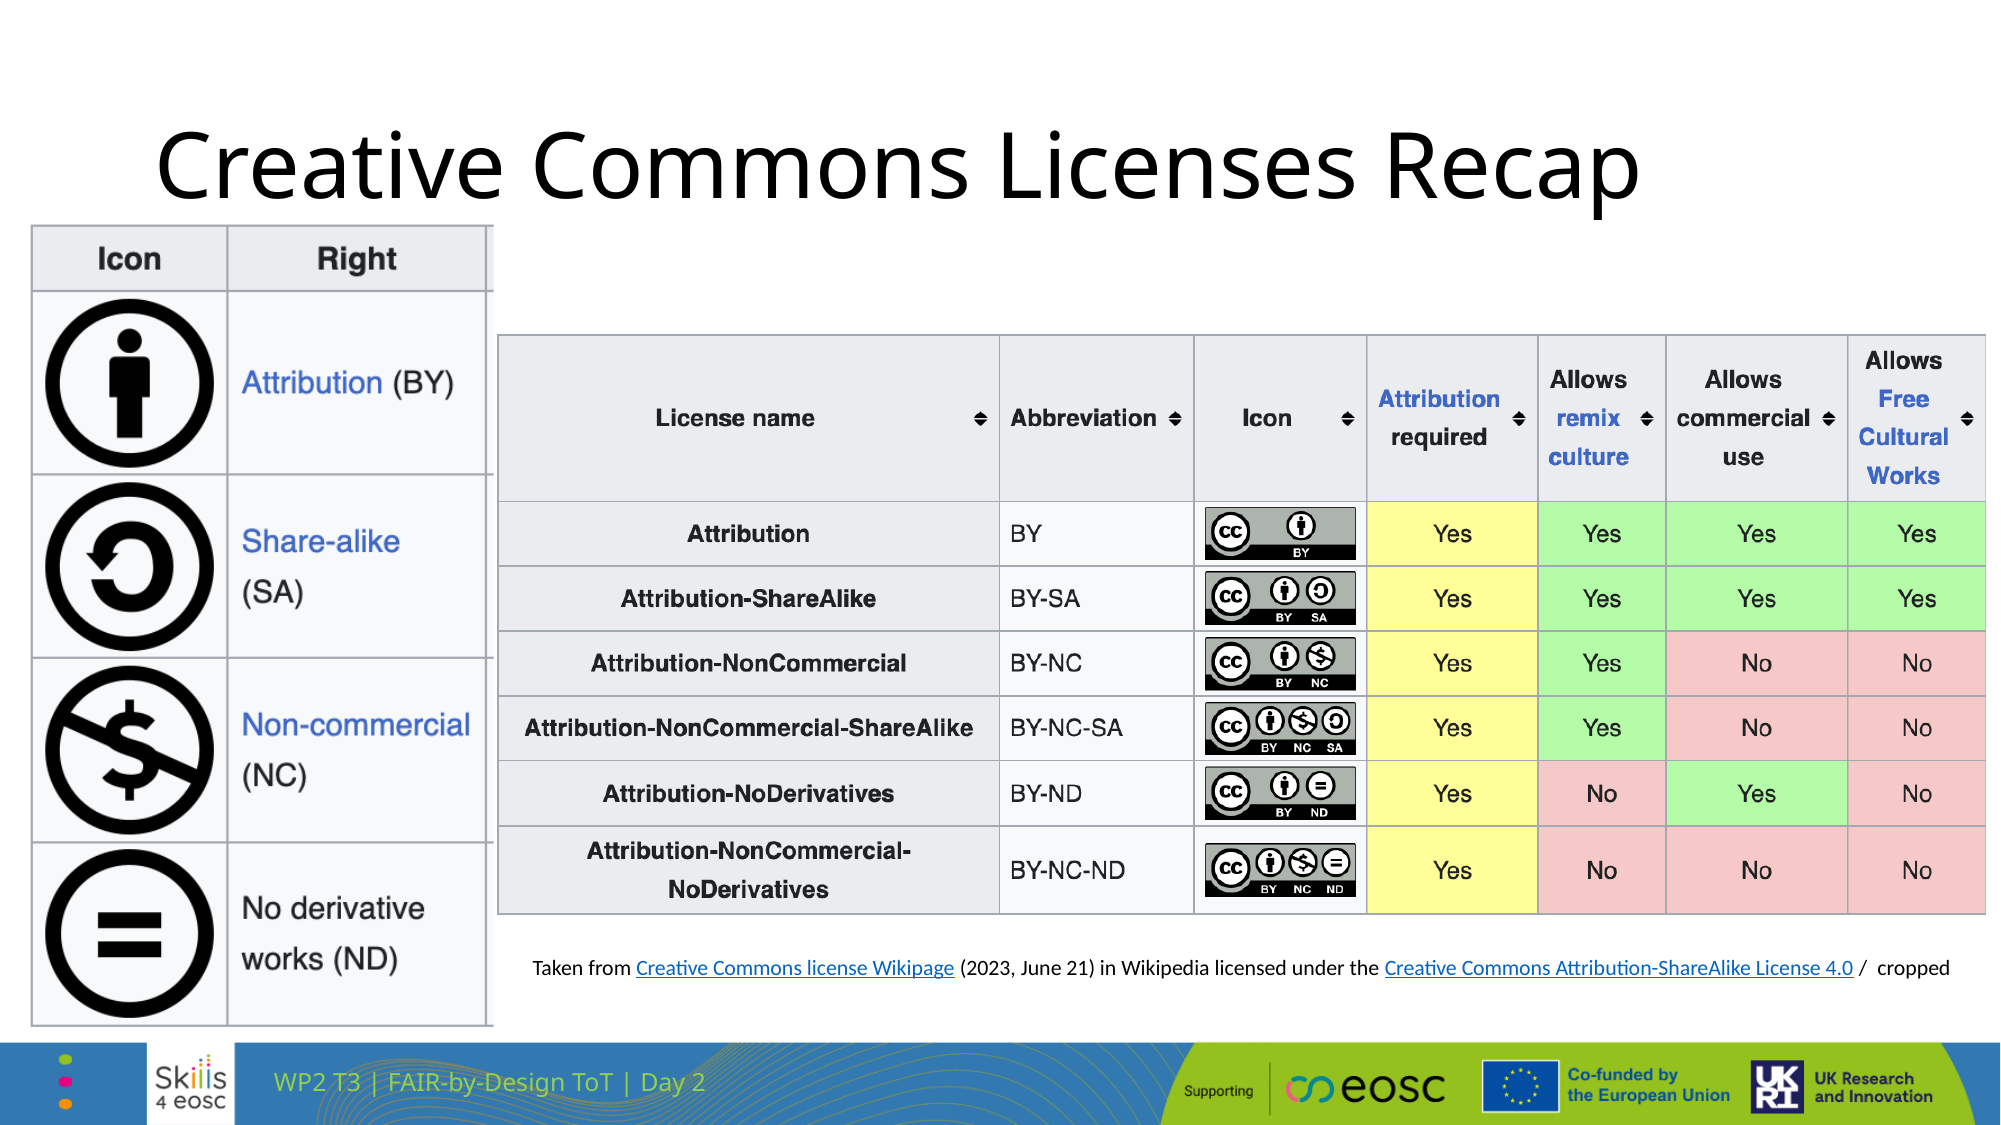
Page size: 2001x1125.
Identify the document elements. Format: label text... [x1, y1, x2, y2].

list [499, 325, 1986, 924]
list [24, 219, 494, 1036]
picture [0, 0, 2001, 1125]
text_box Taken from Creative Commons license Wikipage (2023, June 21) in Wikipedia licensed under the Creative Commons Attribution-ShareAlike License 4.0 / cropped [517, 946, 2000, 987]
footer WP2 T3 | FAIR-by-Design ToT | Day 2 [258, 1052, 1140, 1112]
title Creative Commons Licenses Recap [139, 59, 1865, 278]
